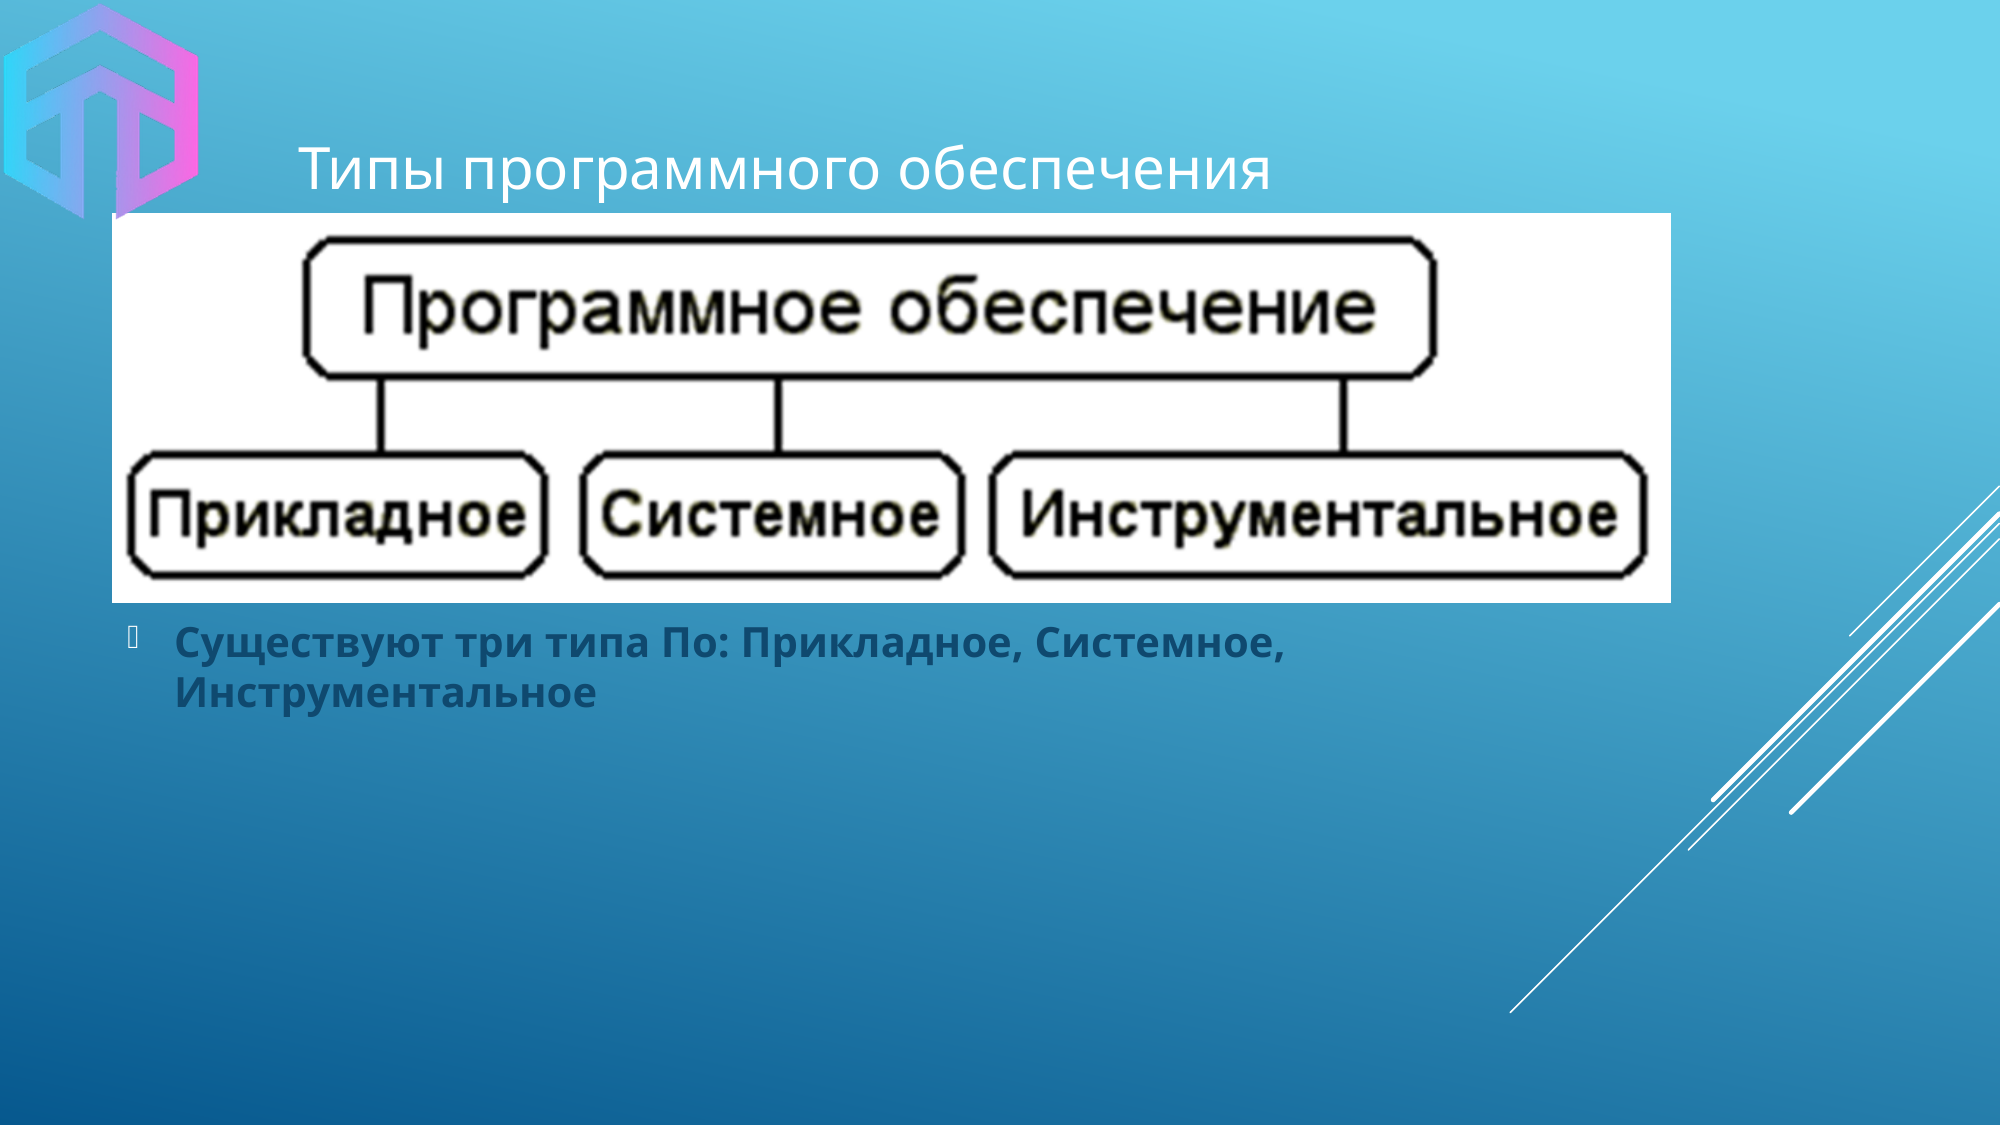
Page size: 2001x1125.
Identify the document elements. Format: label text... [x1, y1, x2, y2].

list Существуют три типа По: Прикладное, Системное, Инструментальное [112, 607, 1671, 980]
picture [0, 0, 1671, 604]
list Типы программного обеспечения [283, 113, 1500, 209]
